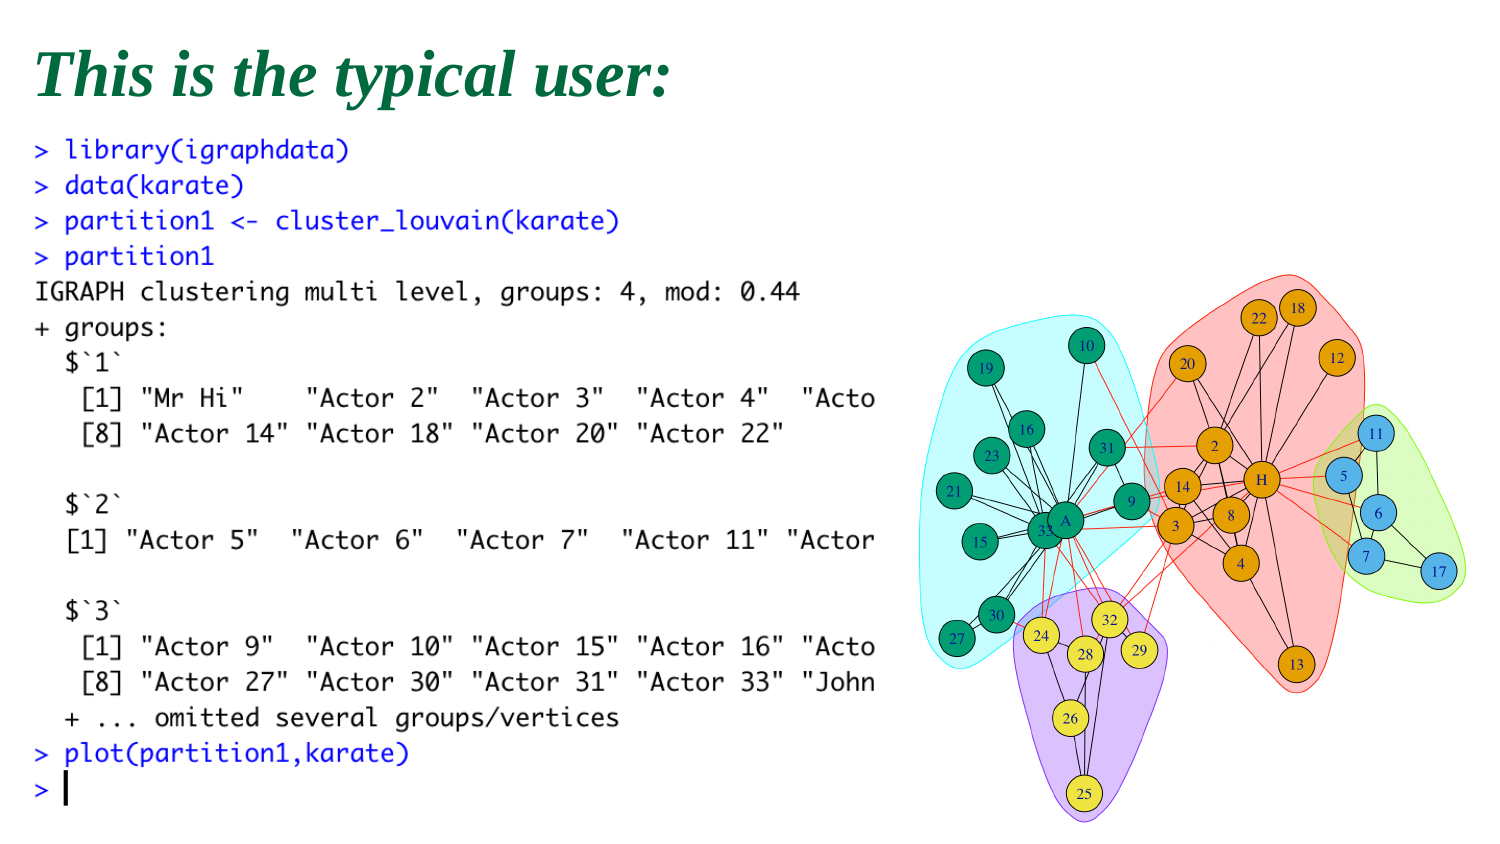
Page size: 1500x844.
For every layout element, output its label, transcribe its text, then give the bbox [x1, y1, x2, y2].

title This is the typical user: [17, 0, 1478, 141]
picture [22, 123, 1497, 838]
